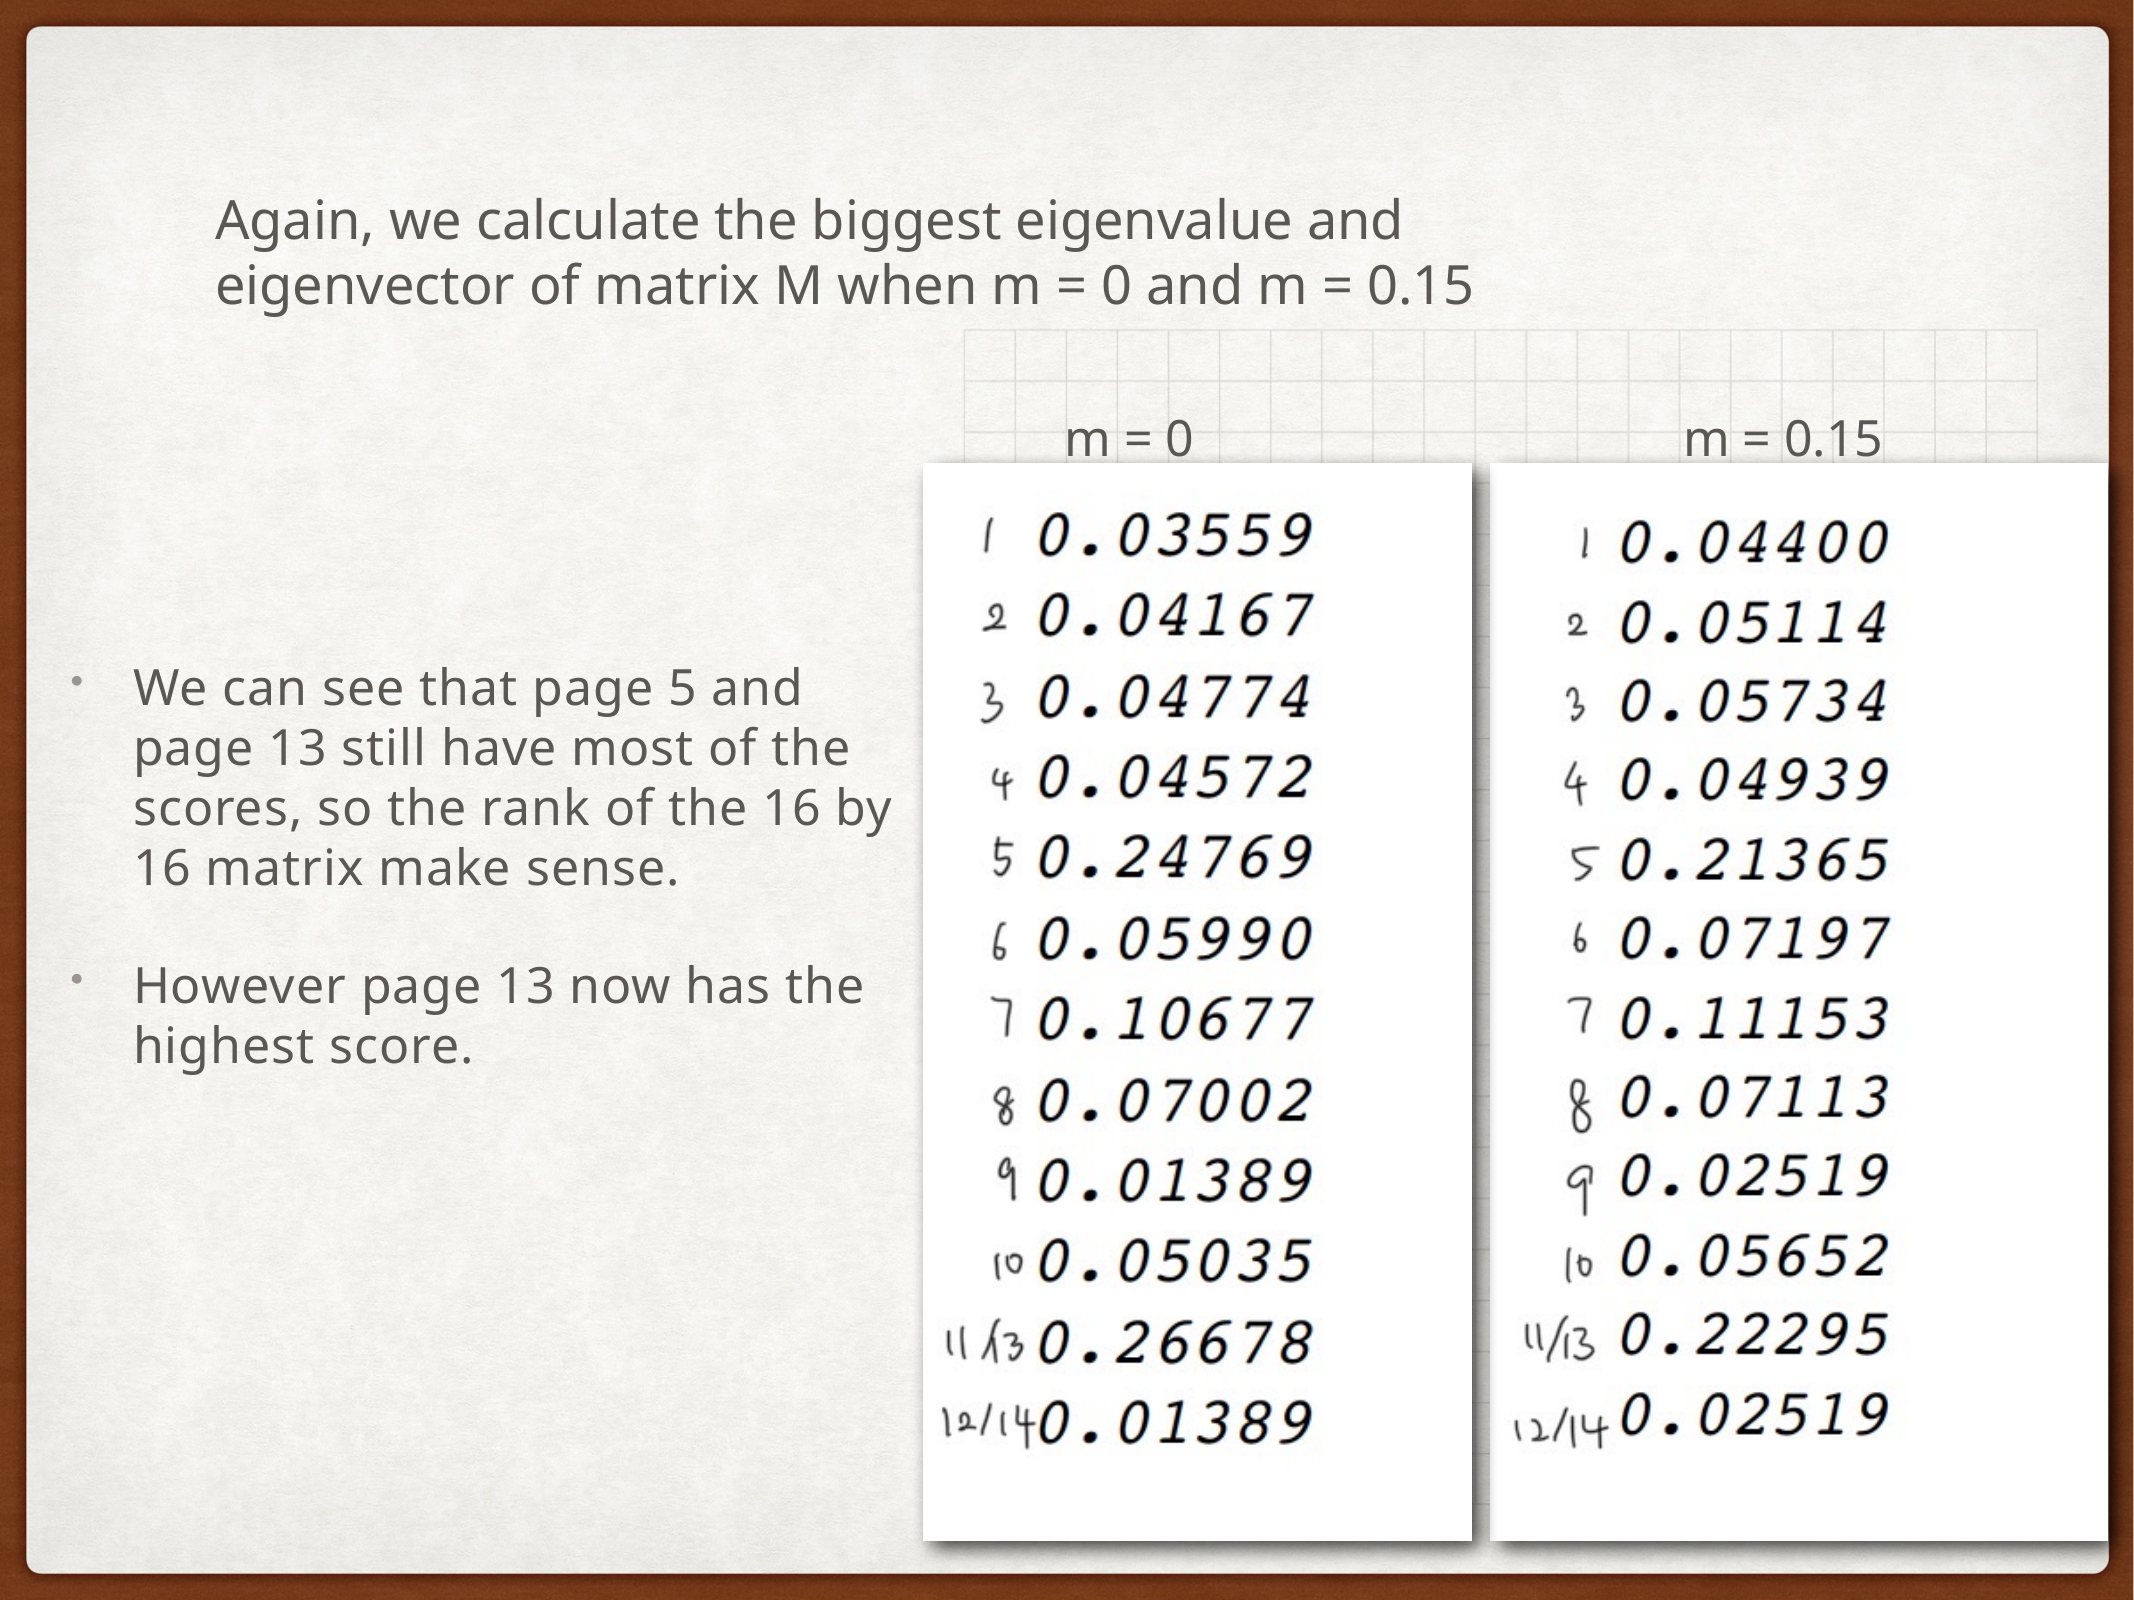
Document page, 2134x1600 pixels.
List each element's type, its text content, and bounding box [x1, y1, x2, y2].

list We can see that page 5 and page 13 still have most of the scores, so the rank of the 16 by 16 matrix make sense. However page 13 now has the highest score. [61, 646, 943, 1600]
text_box Again, we calculate the biggest eigenvalue and eigenvector of matrix M when m = 0 and m = 0.15 [206, 177, 1599, 324]
picture [0, 0, 2134, 1600]
text_box m = 0.15 [1674, 397, 1892, 463]
text_box m = 0 [1056, 397, 1203, 463]
